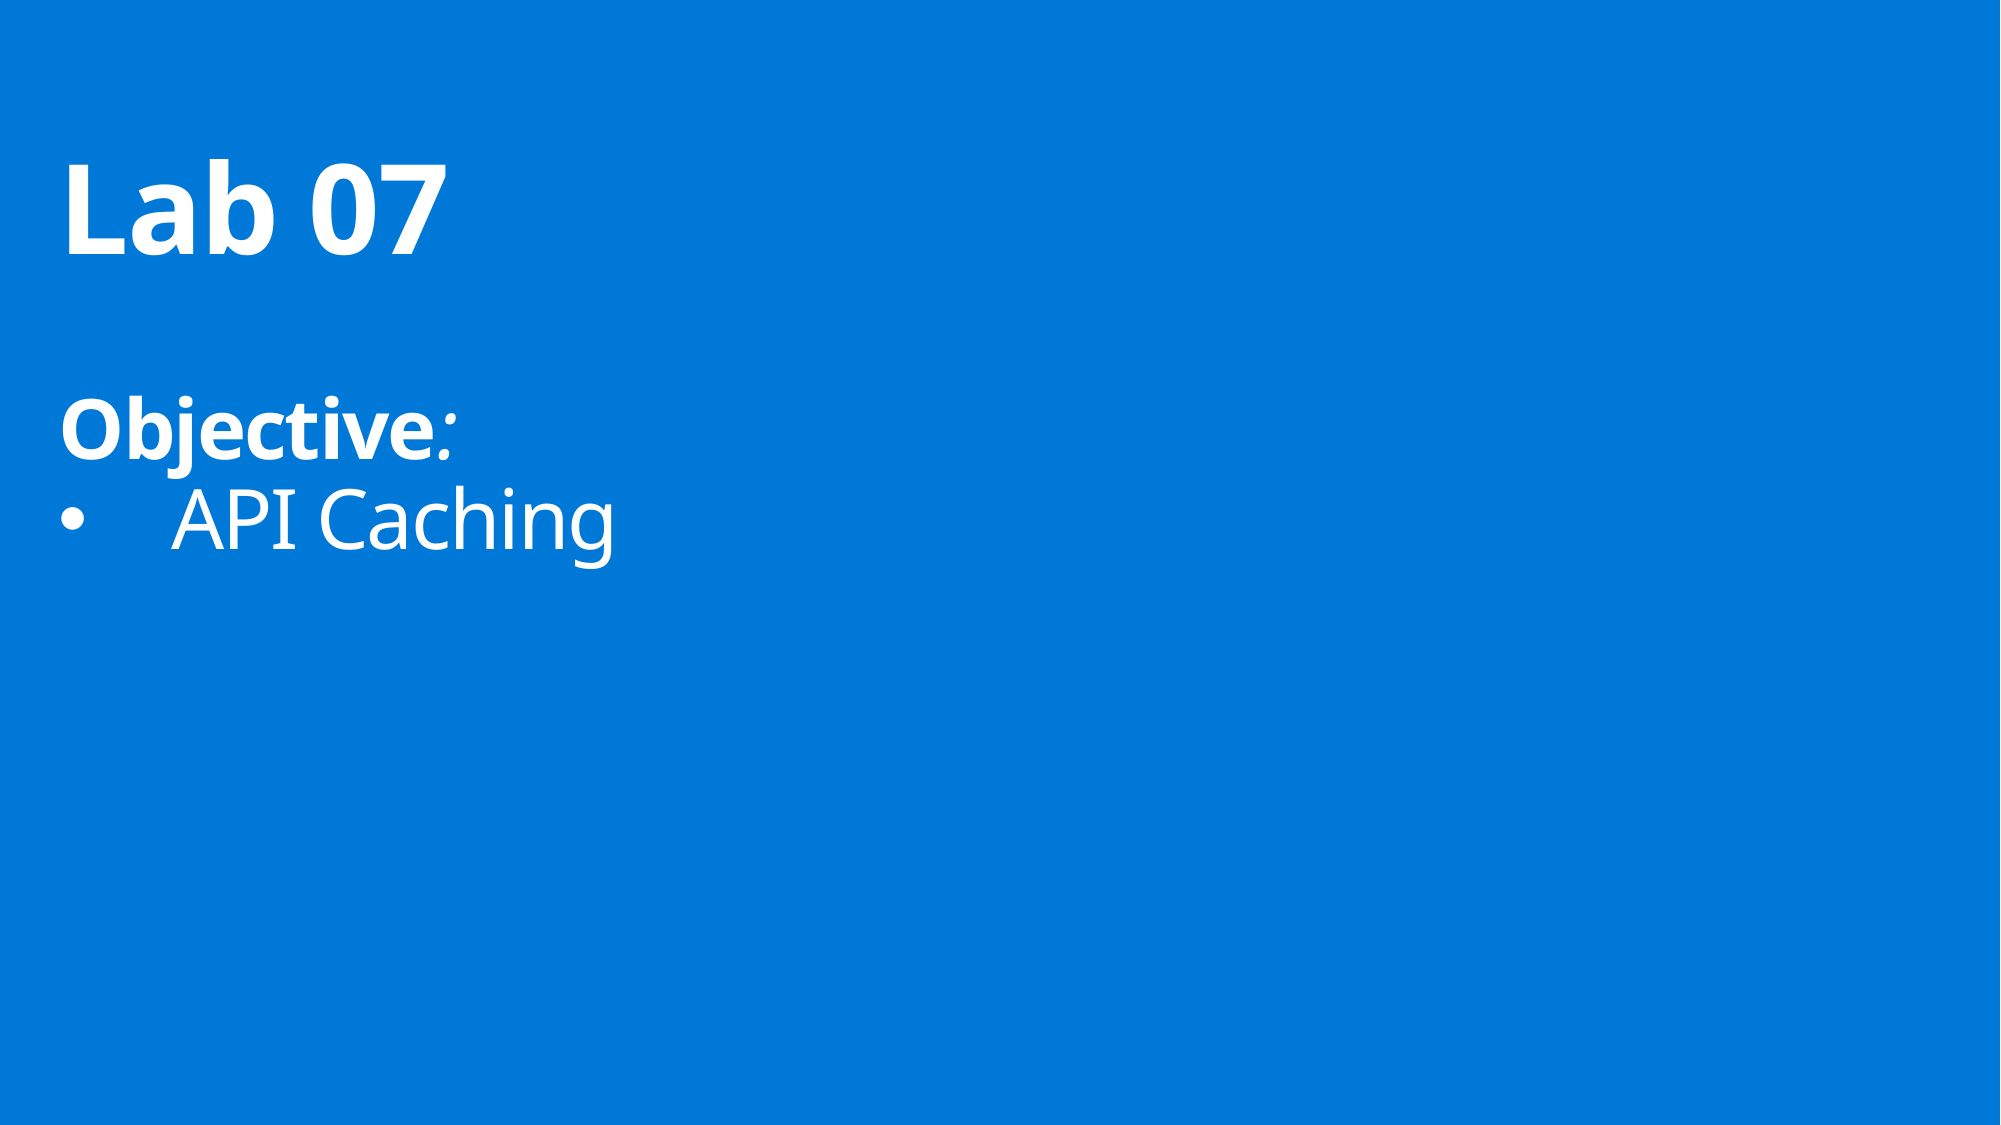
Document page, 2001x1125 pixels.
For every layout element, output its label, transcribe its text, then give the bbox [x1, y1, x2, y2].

text_box Lab 07 Objective: API Caching [44, 139, 1662, 434]
